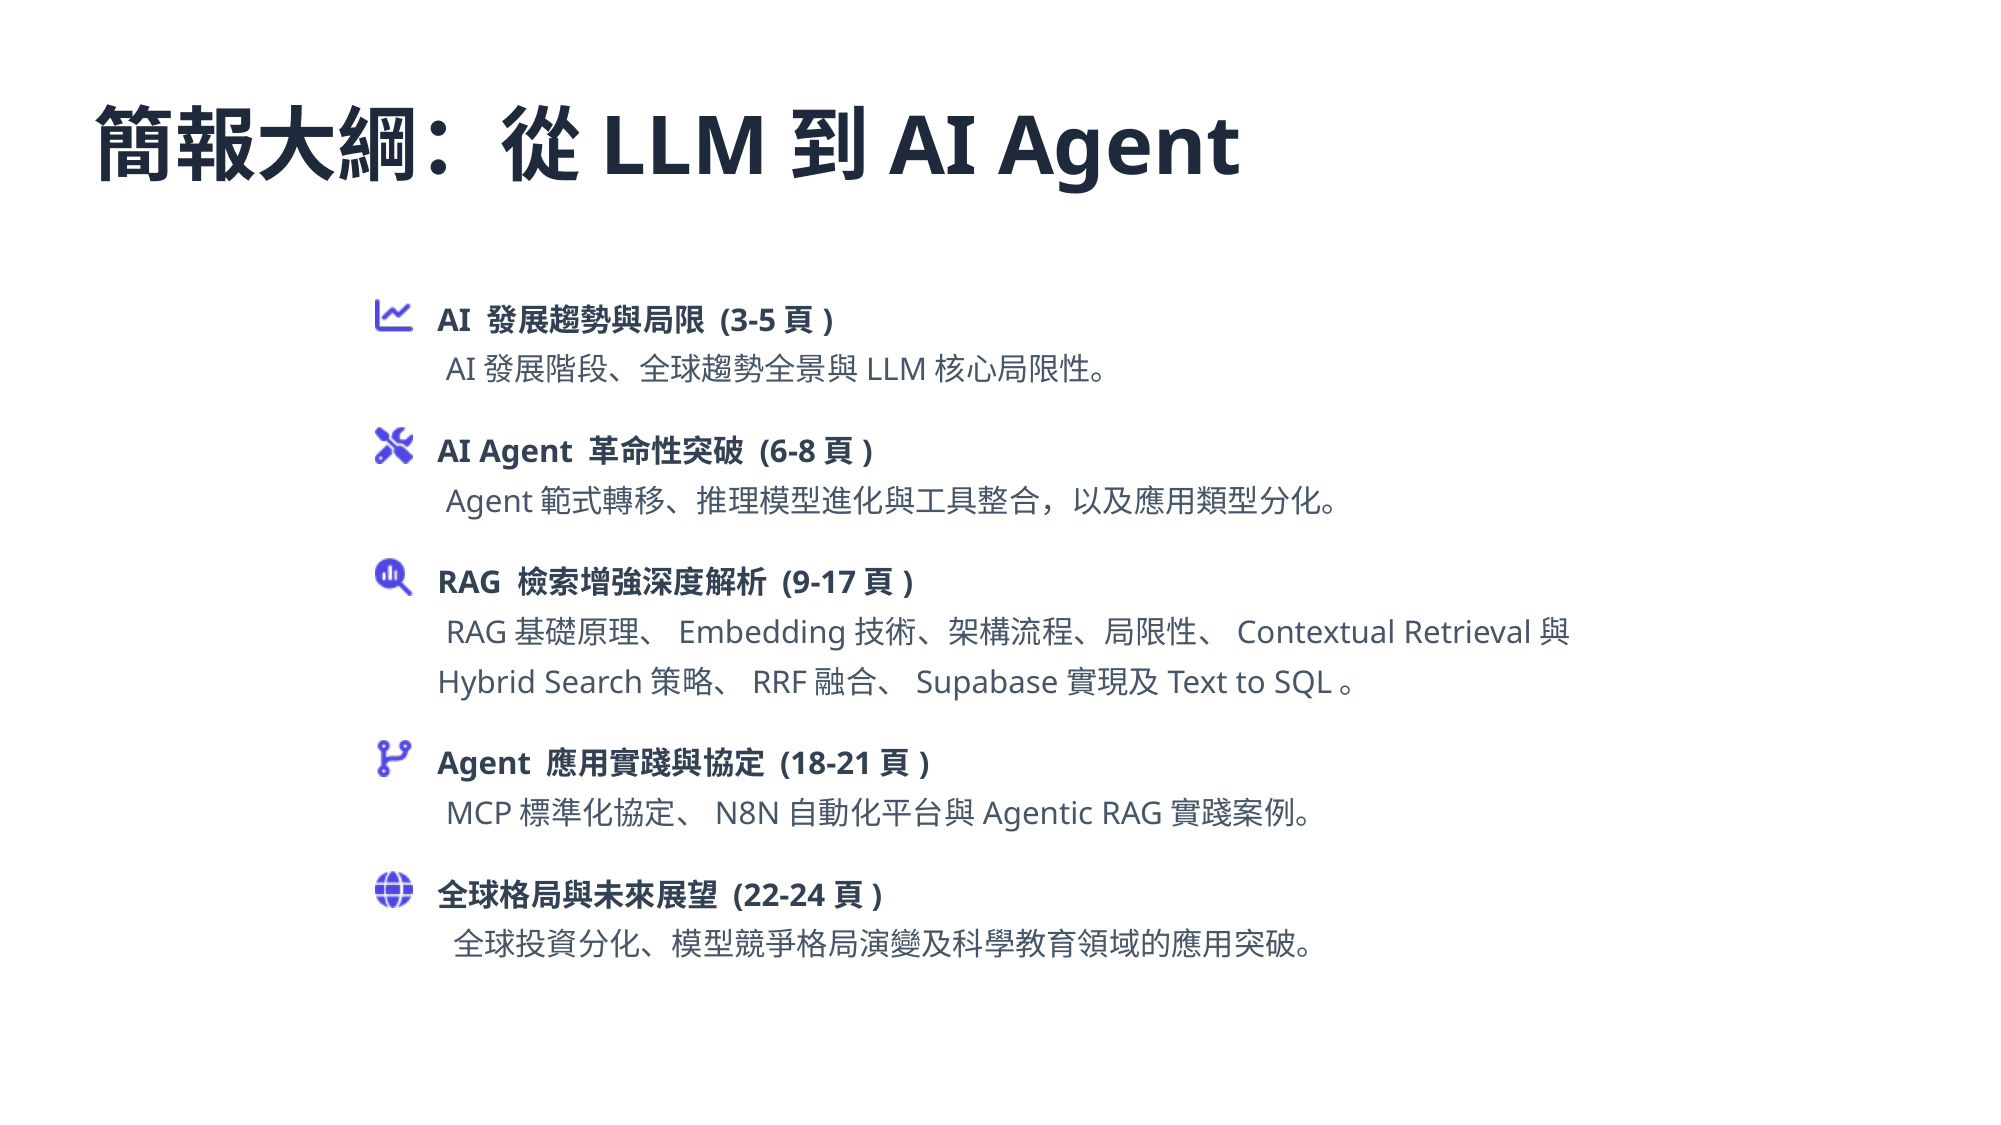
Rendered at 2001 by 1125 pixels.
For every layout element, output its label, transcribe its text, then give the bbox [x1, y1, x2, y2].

text_box AI Agent 革命性突破 (6-8頁) Agent範式轉移、推理模型進化與工具整合，以及應用類型分化。 [437, 418, 1625, 519]
text_box AI 發展趨勢與局限 (3-5頁) AI發展階段、全球趨勢全景與LLM核心局限性。 [437, 287, 1625, 388]
picture [374, 557, 413, 596]
picture [374, 295, 413, 334]
picture [374, 870, 413, 909]
text_box 簡報大綱：從LLM到AI Agent [93, 93, 1997, 192]
picture [374, 738, 413, 777]
text_box Agent 應用實踐與協定 (18-21頁) MCP標準化協定、N8N自動化平台與Agentic RAG實踐案例。 [437, 731, 1625, 831]
text_box RAG 檢索增強深度解析 (9-17頁) RAG基礎原理、Embedding技術、架構流程、局限性、Contextual Retrieval與Hybrid Search策略、RRF融合、Supabase實現及Text to SQL。 [437, 549, 1625, 700]
text_box 全球格局與未來展望 (22-24頁) 全球投資分化、模型競爭格局演變及科學教育領域的應用突破。 [437, 862, 1625, 963]
picture [374, 426, 413, 465]
